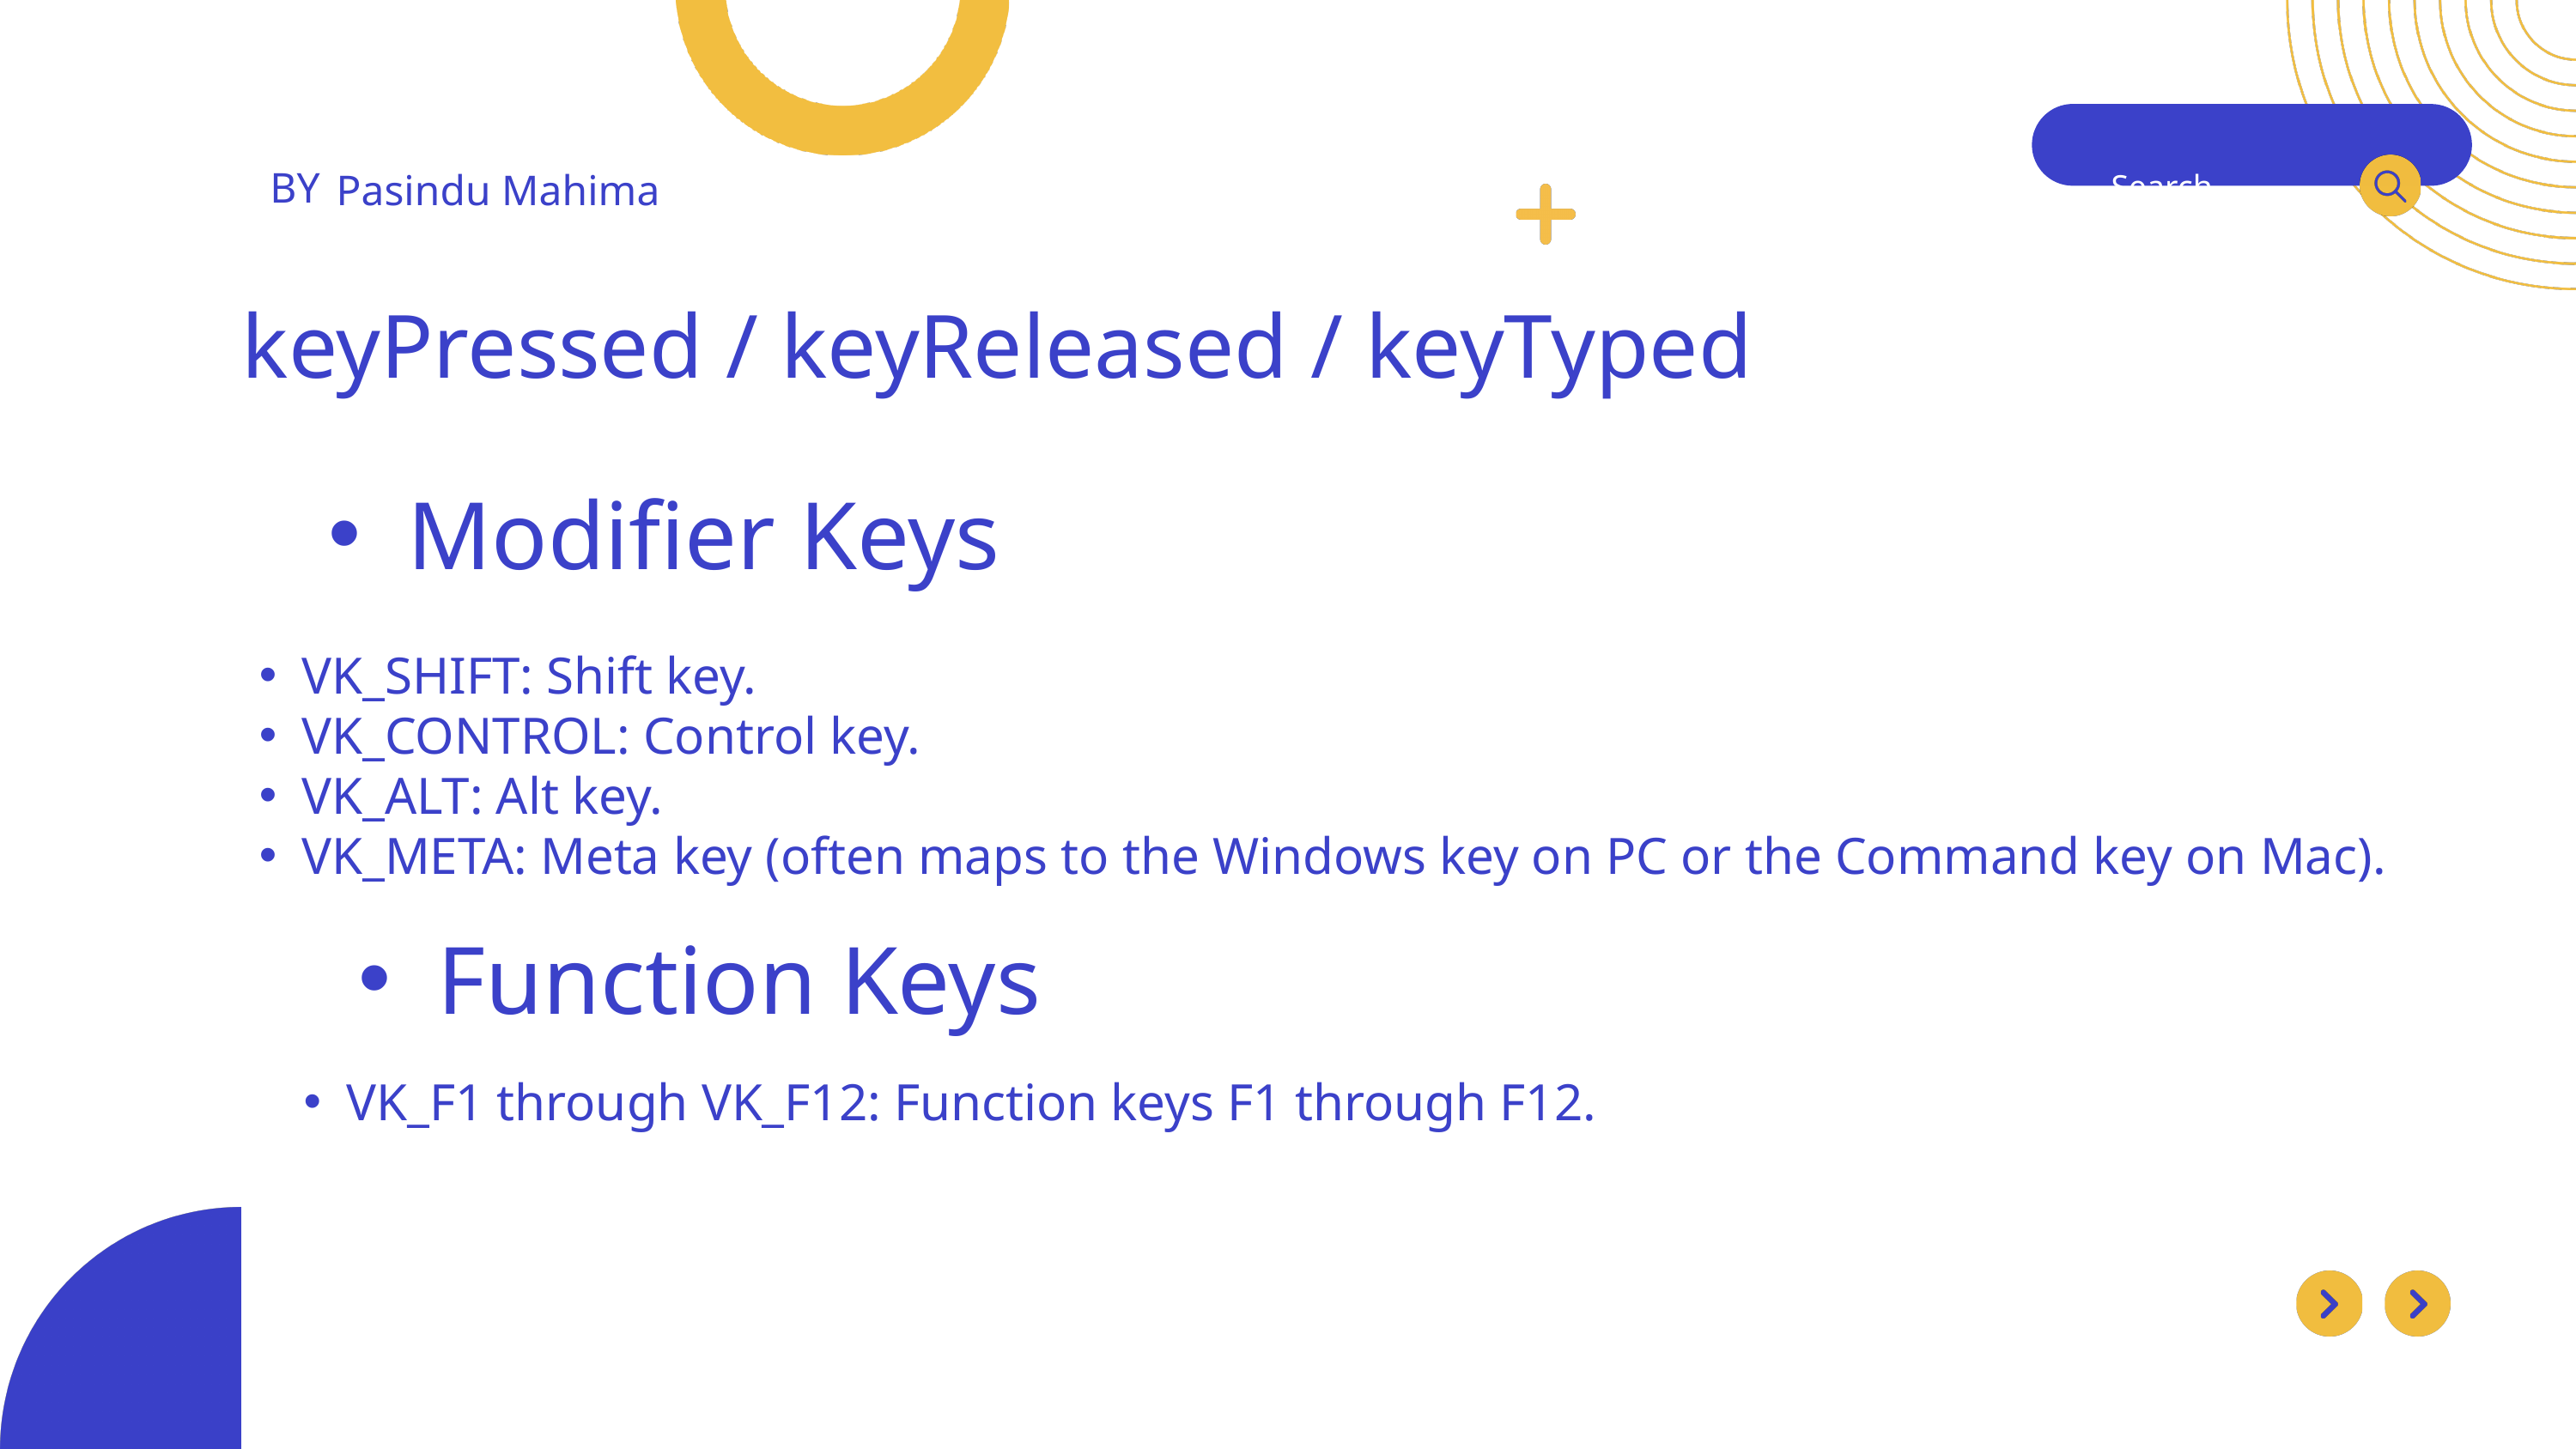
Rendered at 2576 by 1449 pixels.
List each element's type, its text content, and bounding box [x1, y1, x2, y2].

text_box VK_SHIFT: Shift key. VK_CONTROL: Control key. VK_ALT: Alt key. VK_META: Meta key (often maps to the Windows key on PC or the Command key on Mac). [216, 584, 2561, 945]
text_box VK_F1 through VK_F12: Function keys F1 through F12. [261, 1070, 1662, 1131]
text_box [2286, 0, 2576, 290]
text_box Search . . . [2111, 166, 2291, 205]
text_box BY [112, 154, 320, 212]
text_box [2320, 1289, 2338, 1319]
text_box [1516, 184, 1576, 245]
text_box Pasindu Mahima [336, 156, 741, 215]
text_box [675, 0, 1010, 155]
text_box [2373, 169, 2407, 203]
text_box [2296, 1270, 2363, 1337]
text_box [2385, 1270, 2451, 1337]
text_box keyPressed / keyReleased / keyTyped [241, 273, 2036, 396]
text_box Function Keys [279, 902, 2321, 1033]
text_box [2360, 155, 2421, 216]
text_box [2409, 1289, 2427, 1319]
text_box Modifier Keys [249, 458, 2291, 589]
text_box [0, 1207, 241, 1449]
